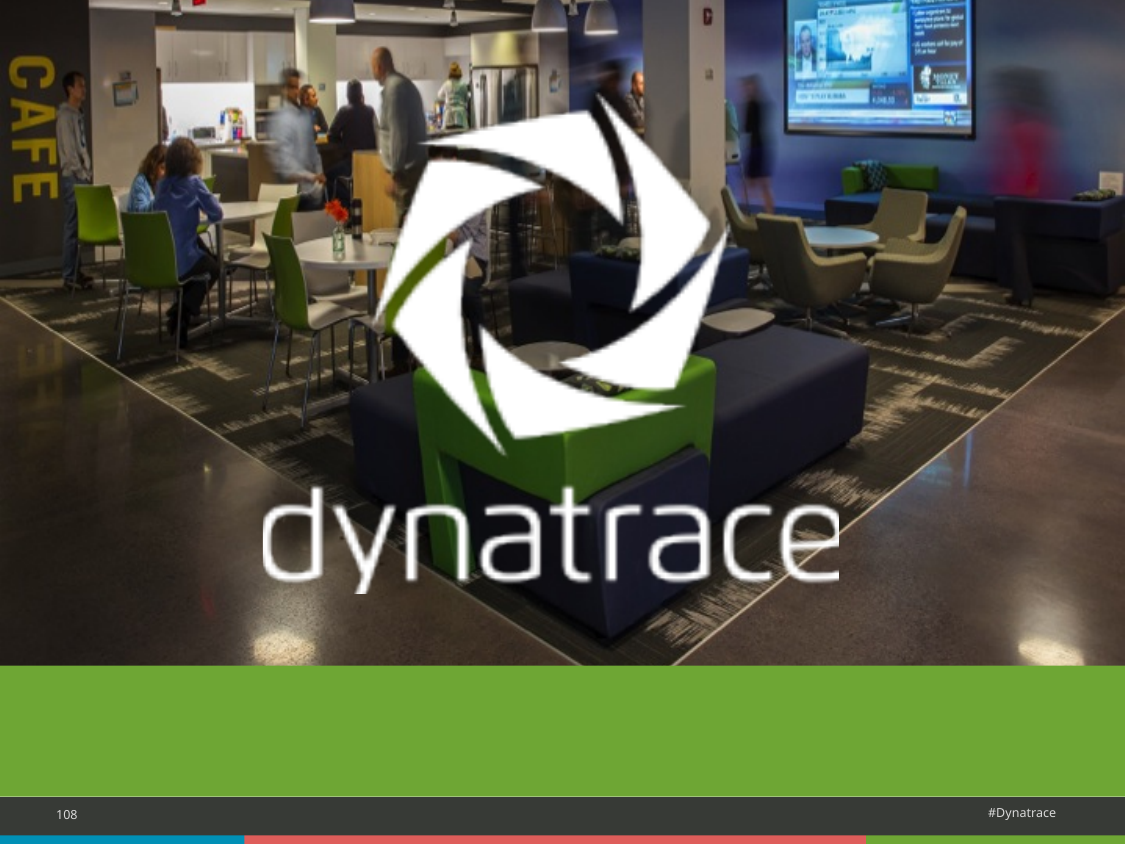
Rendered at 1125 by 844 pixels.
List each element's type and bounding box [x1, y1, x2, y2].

picture [0, 0, 1125, 665]
